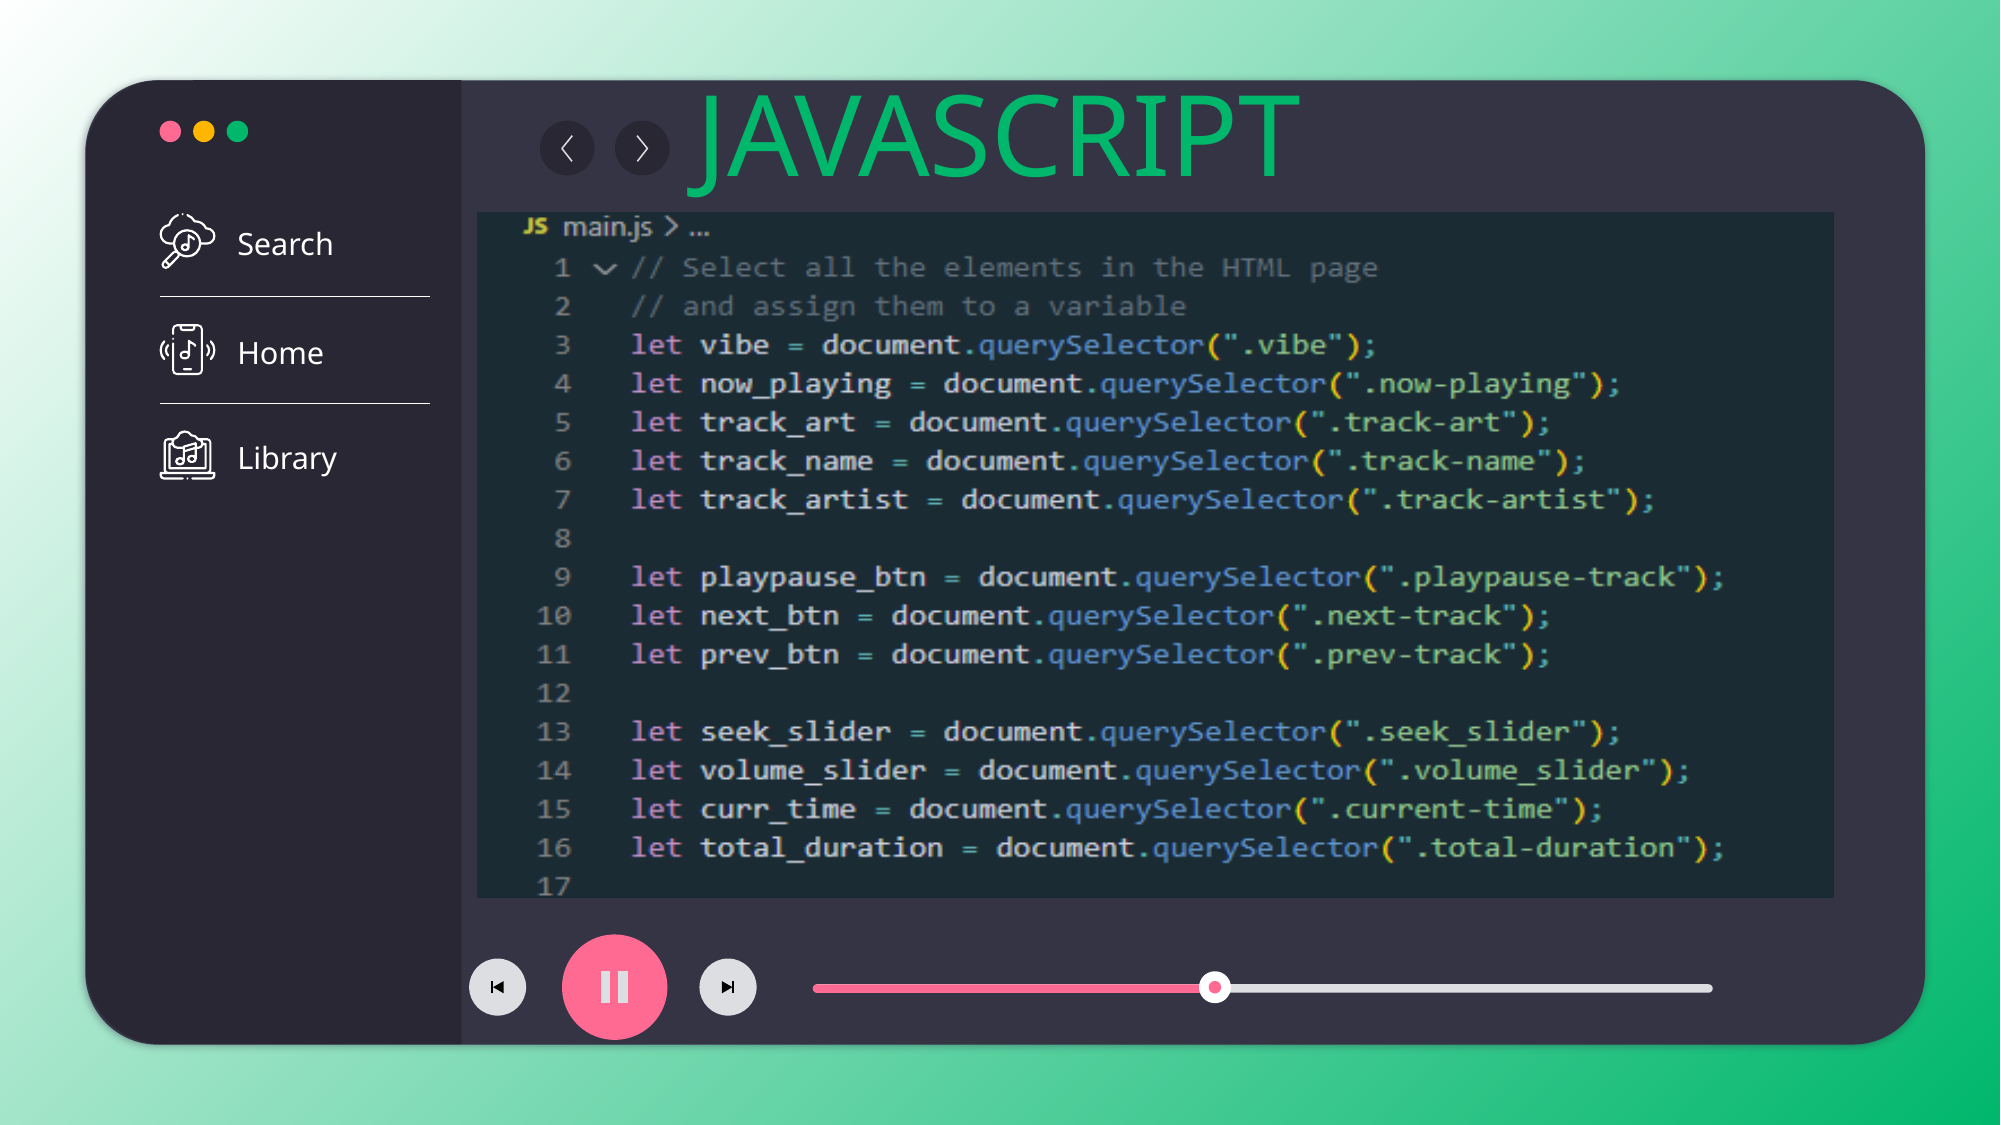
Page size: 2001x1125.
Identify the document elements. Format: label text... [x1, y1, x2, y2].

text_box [538, 120, 671, 176]
text_box [469, 958, 527, 1016]
text_box [618, 971, 628, 1004]
text_box [699, 958, 757, 1016]
text_box [600, 971, 610, 1004]
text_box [158, 120, 431, 480]
picture [477, 211, 1835, 898]
title JAVASCRIPT [676, 21, 1974, 172]
text_box [494, 981, 504, 994]
text_box [812, 984, 1199, 993]
text_box [562, 934, 668, 1040]
text_box [1198, 971, 1231, 1004]
text_box [721, 981, 732, 994]
text_box [1231, 984, 1713, 993]
text_box [1208, 980, 1222, 994]
